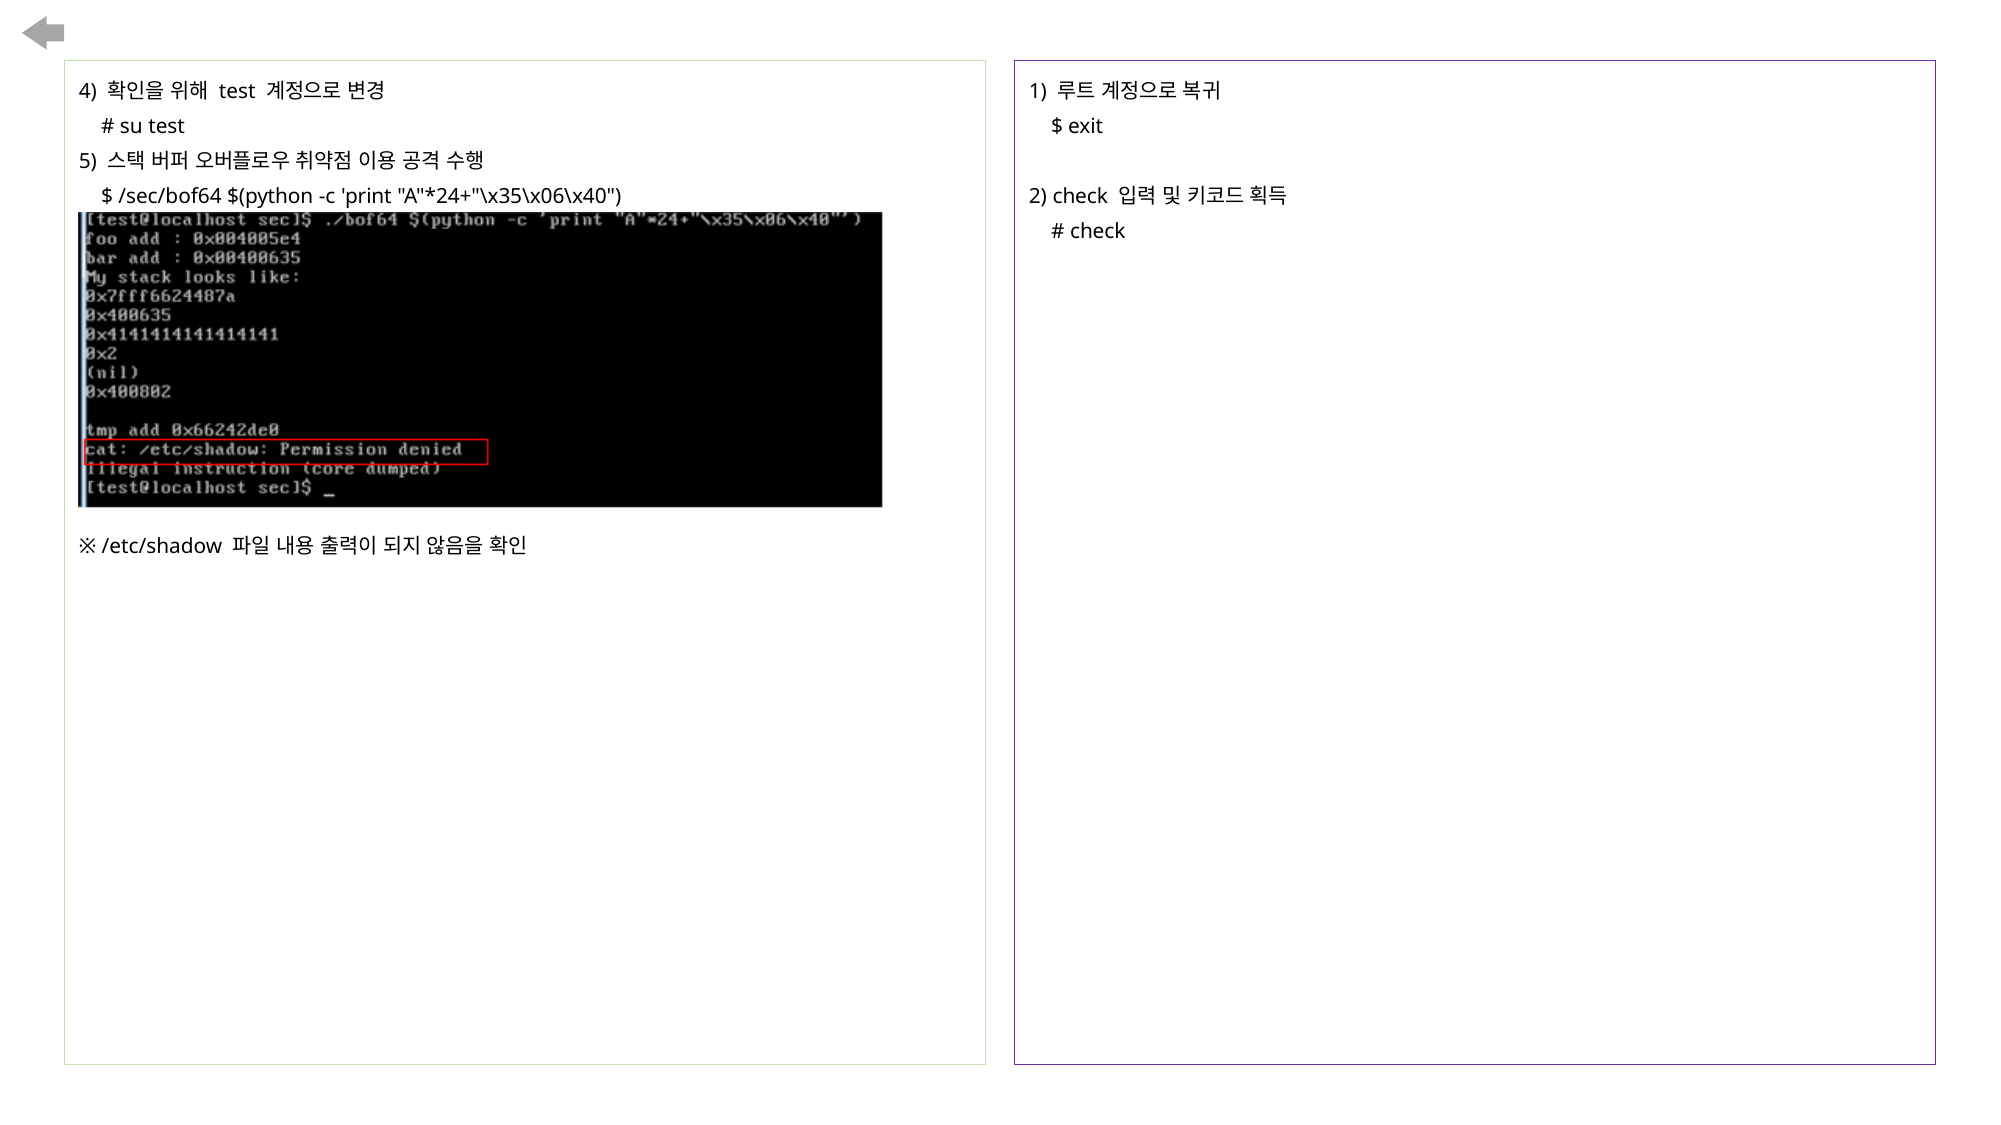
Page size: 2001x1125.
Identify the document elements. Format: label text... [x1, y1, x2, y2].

text_box [20, 13, 66, 52]
text_box 4) 확인을 위해 test 계정으로 변경 # su test 5) 스택 버퍼 오버플로우 취약점 이용 공격 수행 $ /sec/bof64 $(python -c 'print "A"*24+"\x35\x06\x40") ※ /etc/shadow 파일 내용 출력이 되지 않음을 확인 [64, 60, 986, 1065]
text_box 1) 루트 계정으로 복귀 $ exit 2) check 입력 및 키코드 획득 # check [1014, 60, 1936, 1065]
picture [78, 212, 884, 510]
